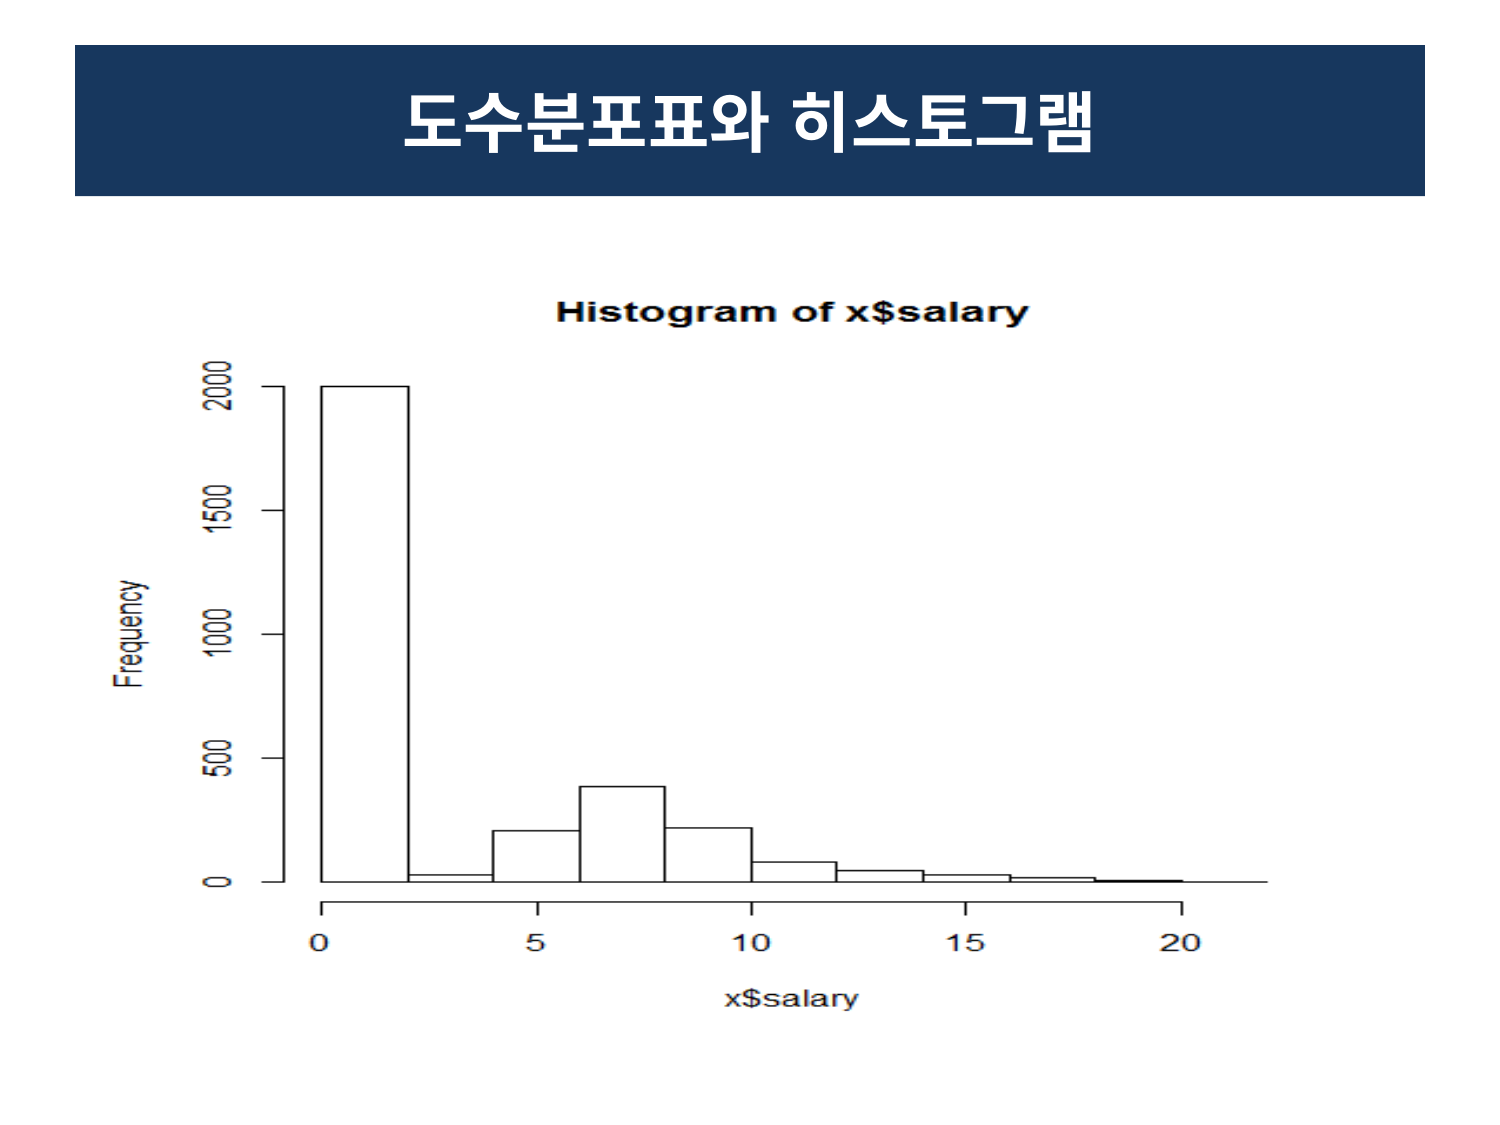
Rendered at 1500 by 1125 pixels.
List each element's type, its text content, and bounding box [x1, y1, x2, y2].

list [100, 255, 1400, 1041]
title 도수분포표와 히스토그램 [75, 45, 1425, 197]
